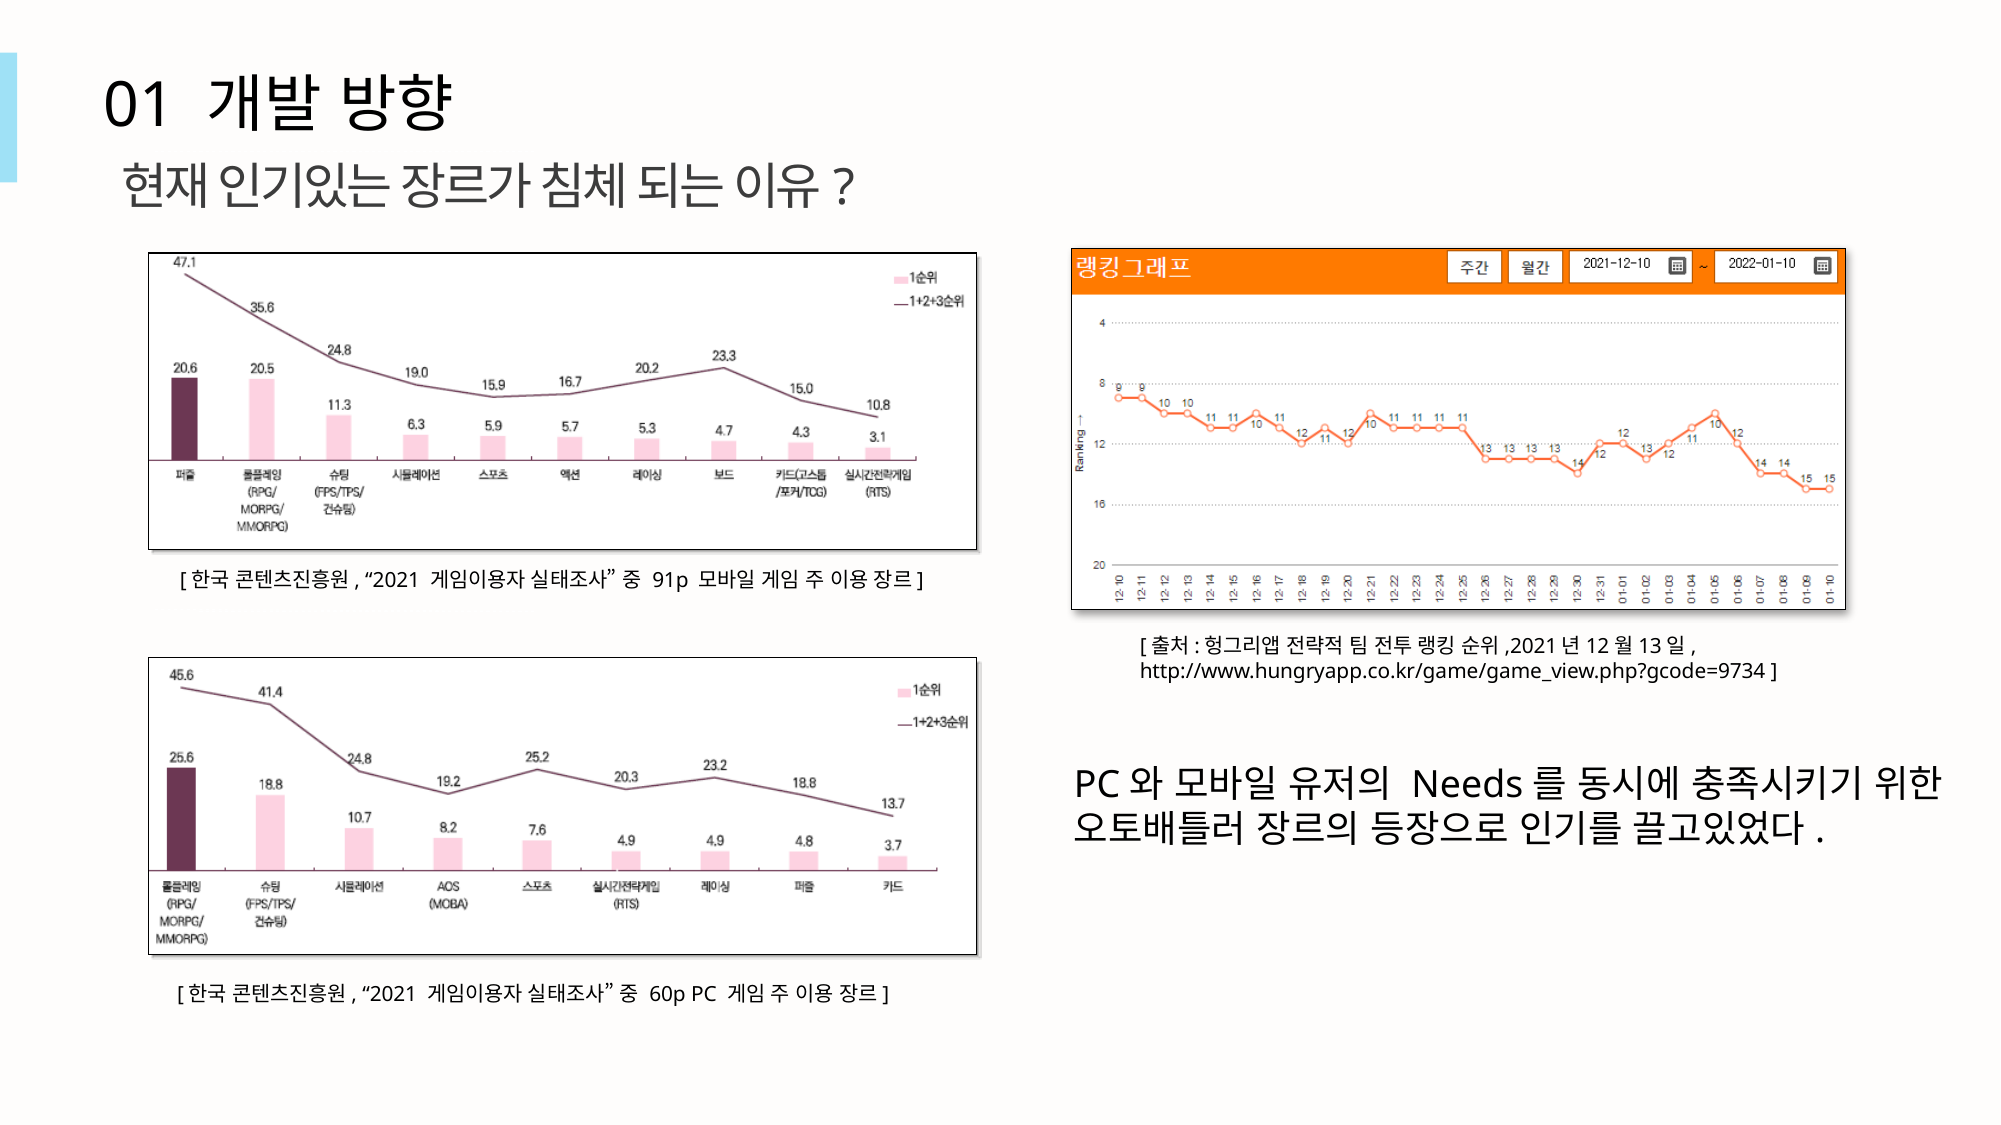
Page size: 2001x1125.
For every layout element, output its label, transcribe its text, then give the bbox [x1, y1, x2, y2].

text_box [0, 52, 18, 183]
text_box PC와 모바일 유저의 Needs를 동시에 충족시키기 위한 오토배틀러 장르의 등장으로 인기를 끌고있었다. [1058, 752, 1959, 858]
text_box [143, 253, 976, 600]
text_box 01 개발 방향 [89, 56, 470, 147]
text_box 현재 인기있는 장르가 침체 되는 이유? [106, 147, 871, 223]
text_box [143, 658, 976, 1014]
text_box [1071, 248, 1846, 692]
